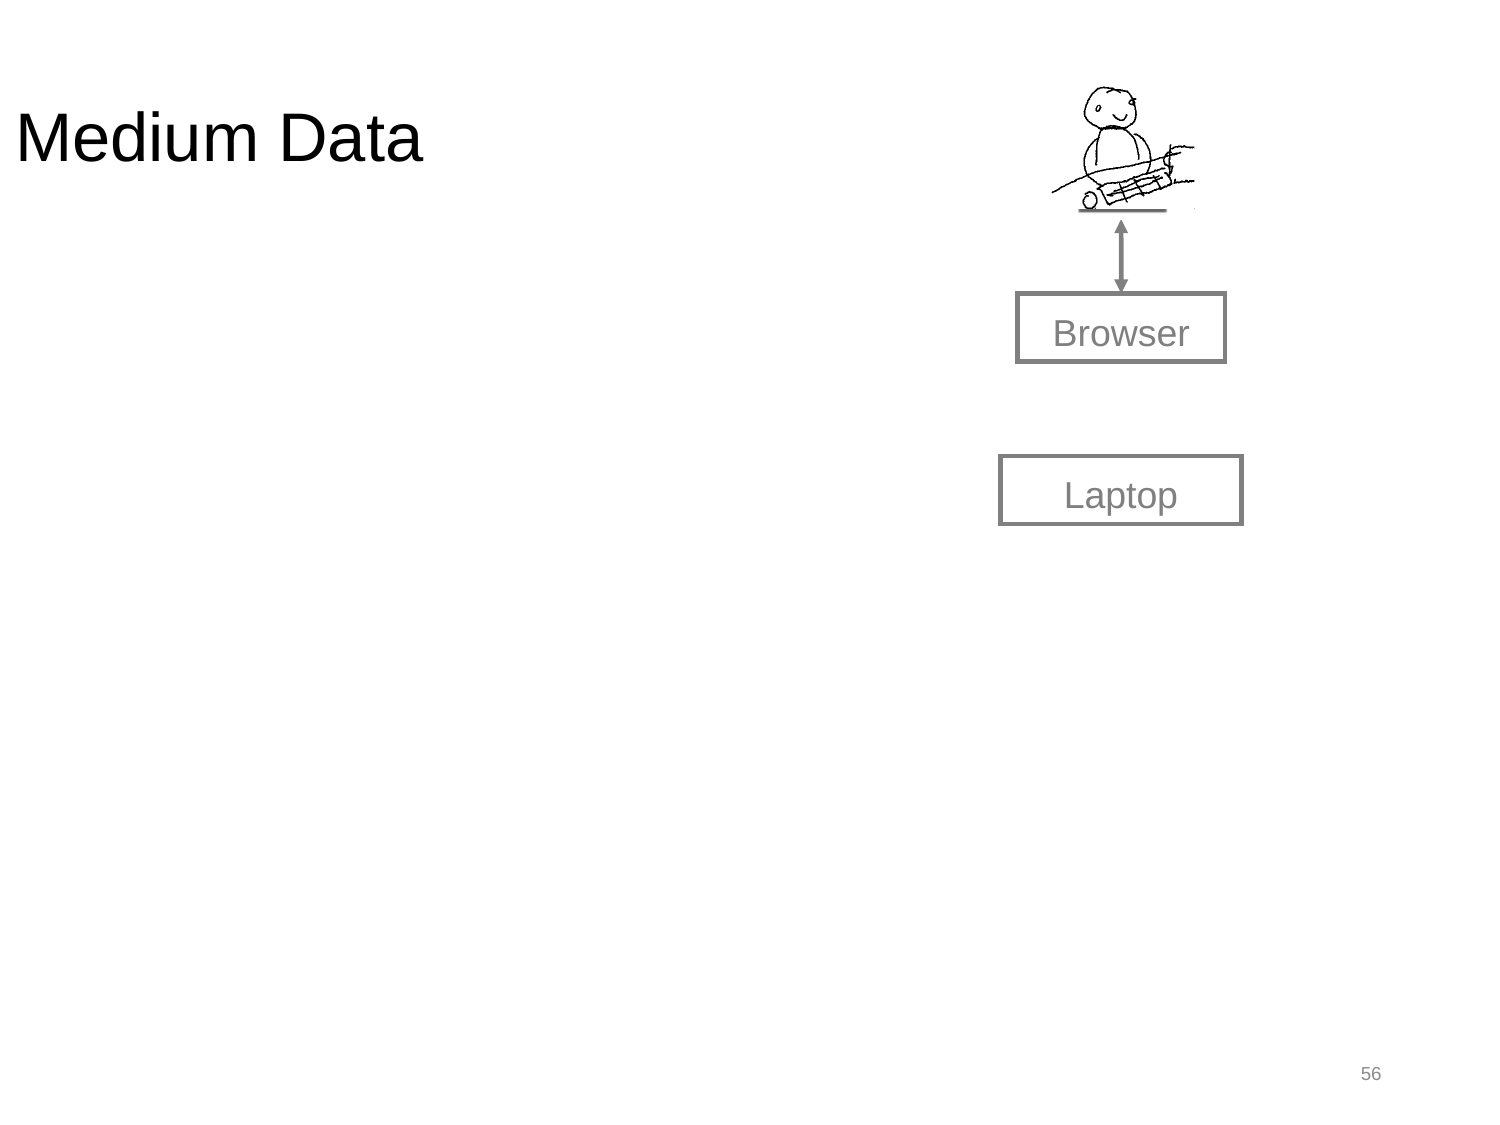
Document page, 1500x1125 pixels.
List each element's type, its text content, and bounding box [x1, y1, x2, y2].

text_box Browser [1017, 292, 1226, 362]
slide_number 56 [1059, 1042, 1397, 1103]
text_box Laptop [1000, 455, 1243, 525]
title Medium Data [0, 45, 783, 233]
picture [1051, 68, 1195, 220]
